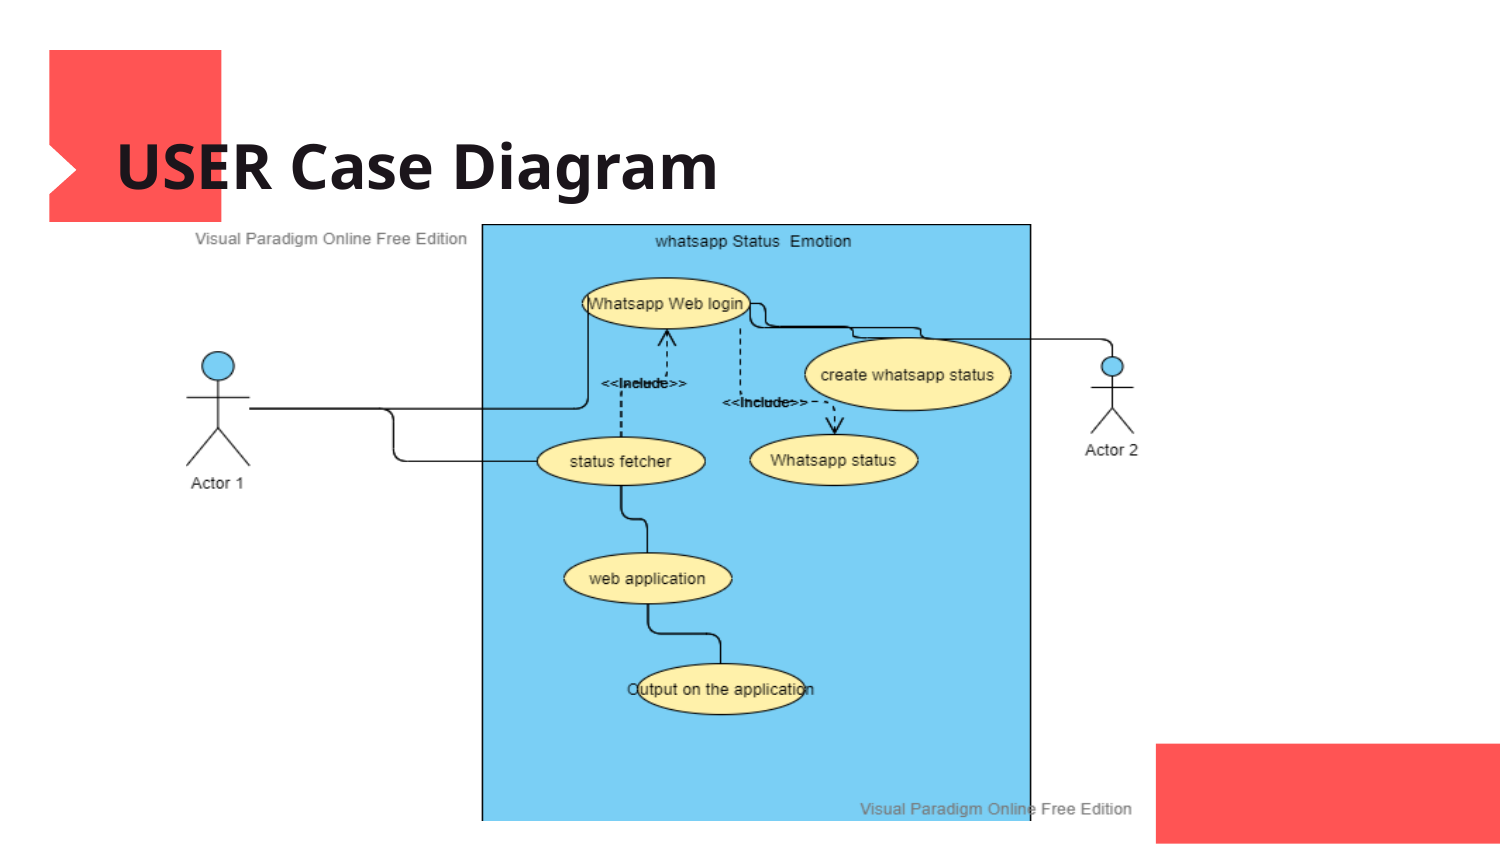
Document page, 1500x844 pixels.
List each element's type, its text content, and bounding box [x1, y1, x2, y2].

title USER Case Diagram [115, 137, 957, 203]
picture [186, 224, 1140, 822]
